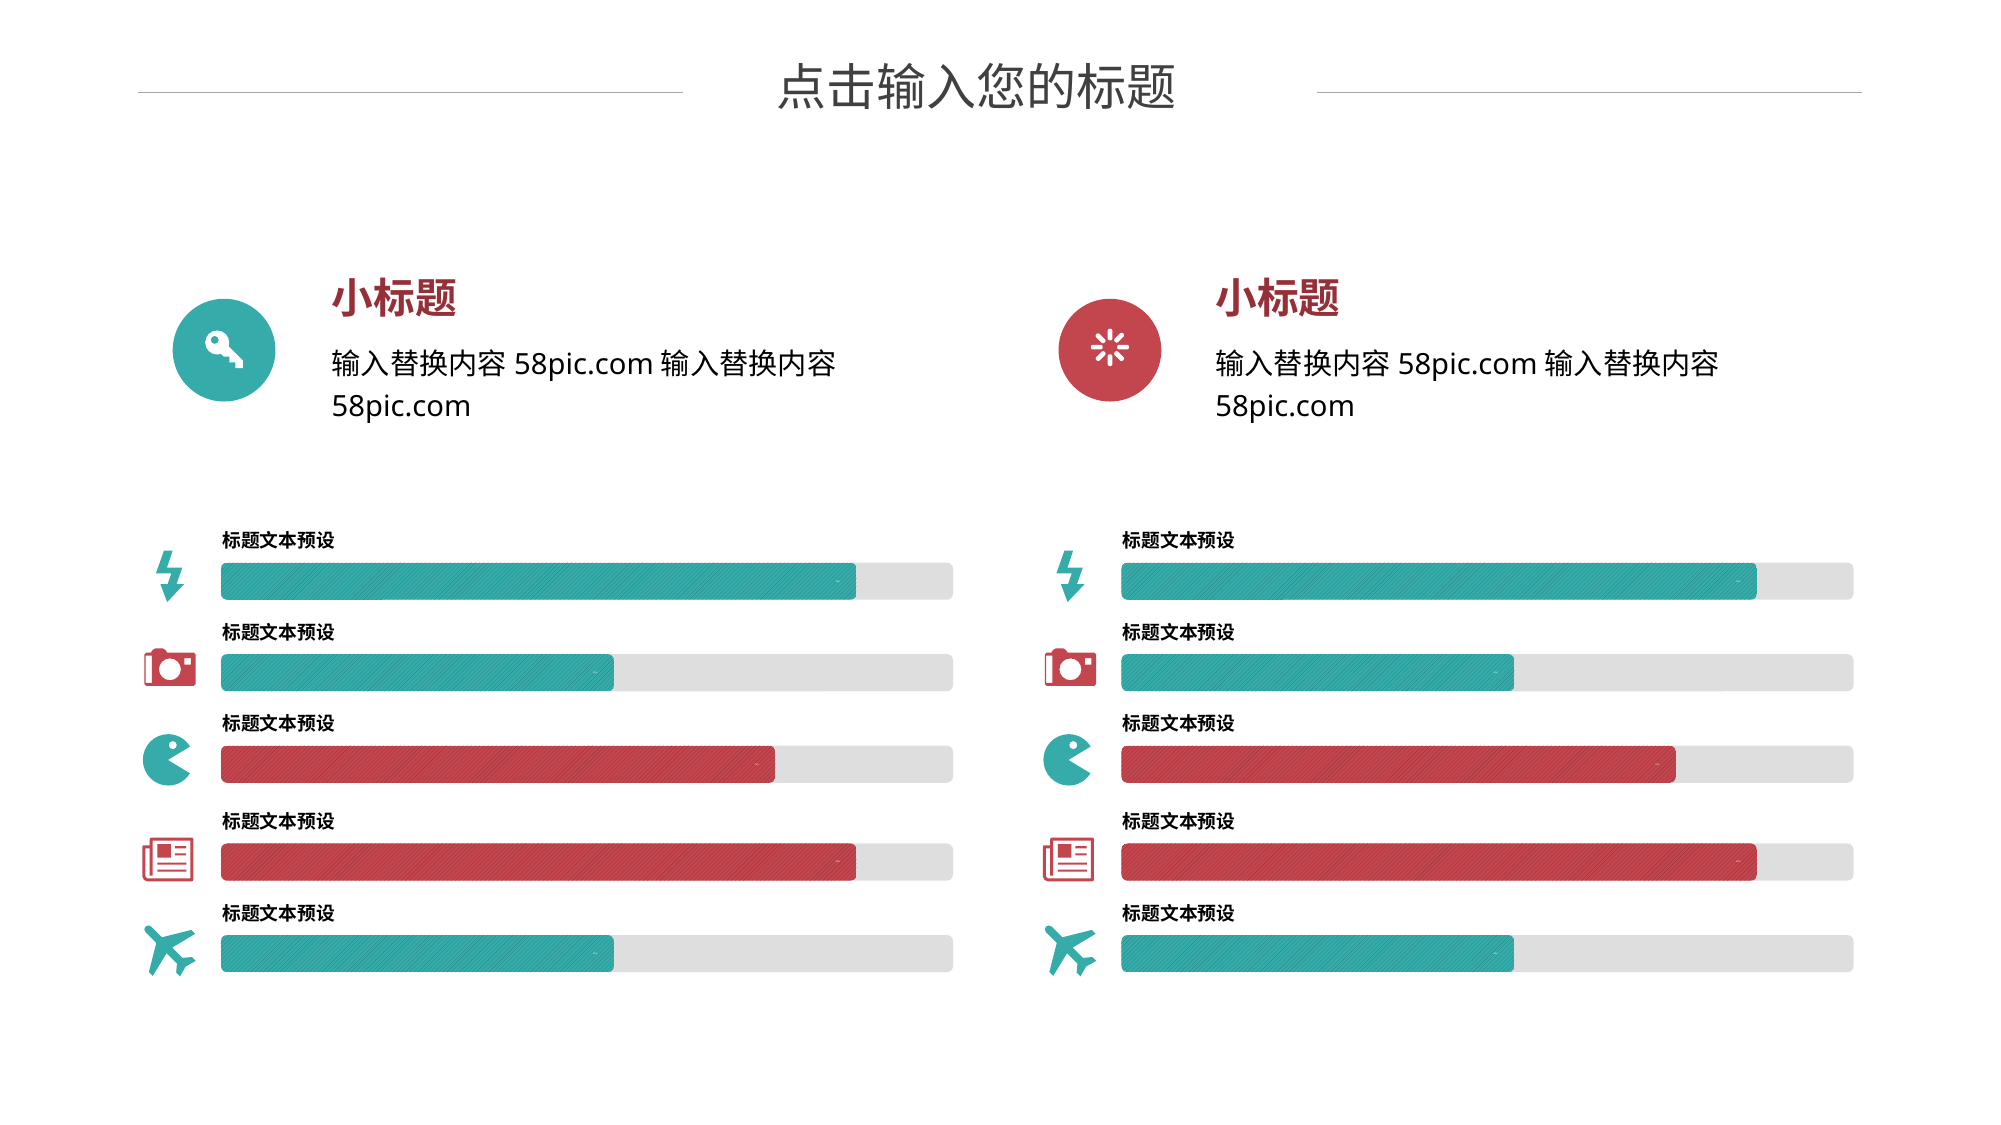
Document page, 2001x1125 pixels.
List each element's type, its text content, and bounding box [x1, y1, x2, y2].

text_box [142, 271, 1857, 977]
text_box 点击输入您的标题 [669, 93, 1284, 116]
text_box 点击输入您的标题 [669, 55, 1284, 92]
